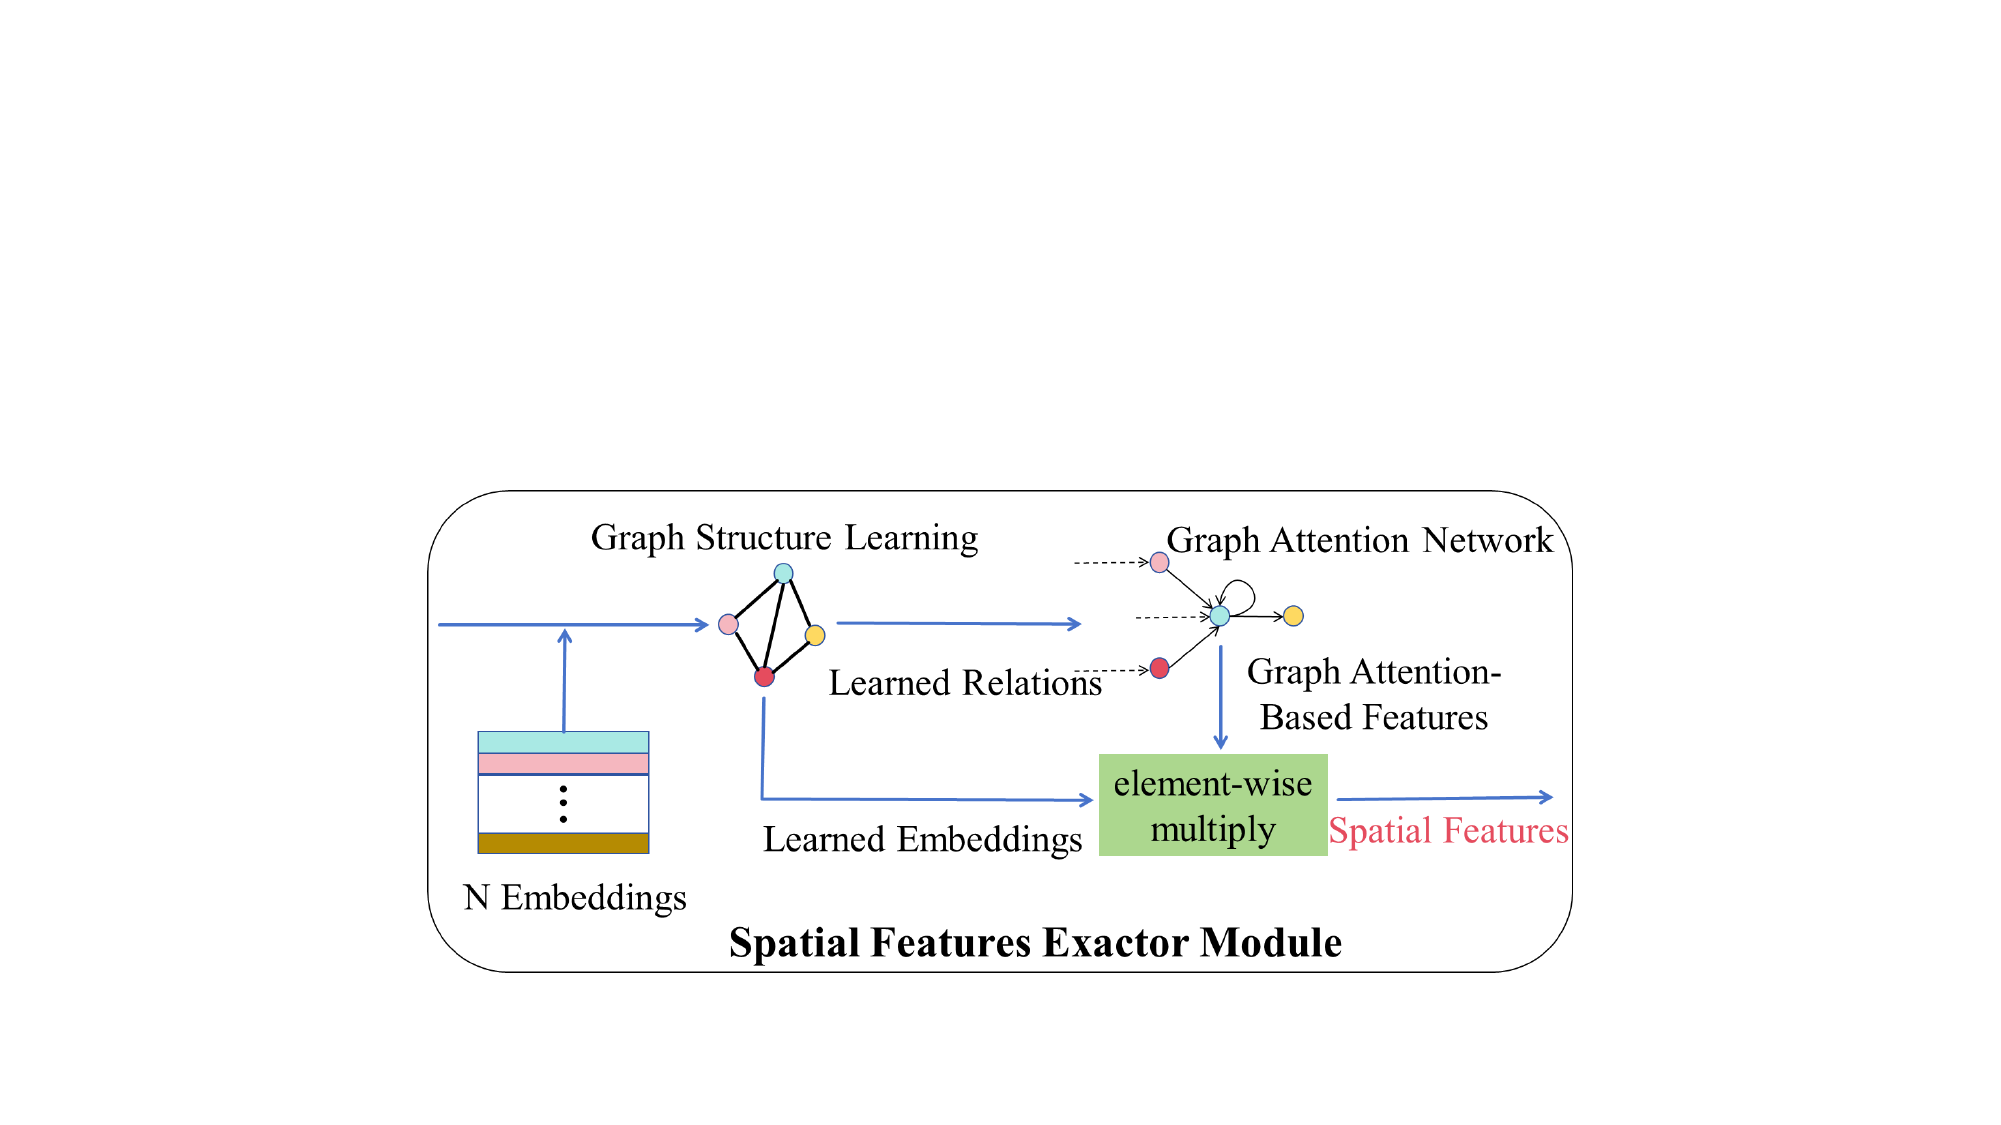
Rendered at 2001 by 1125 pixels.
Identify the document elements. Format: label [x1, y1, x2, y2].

picture [427, 490, 1602, 993]
